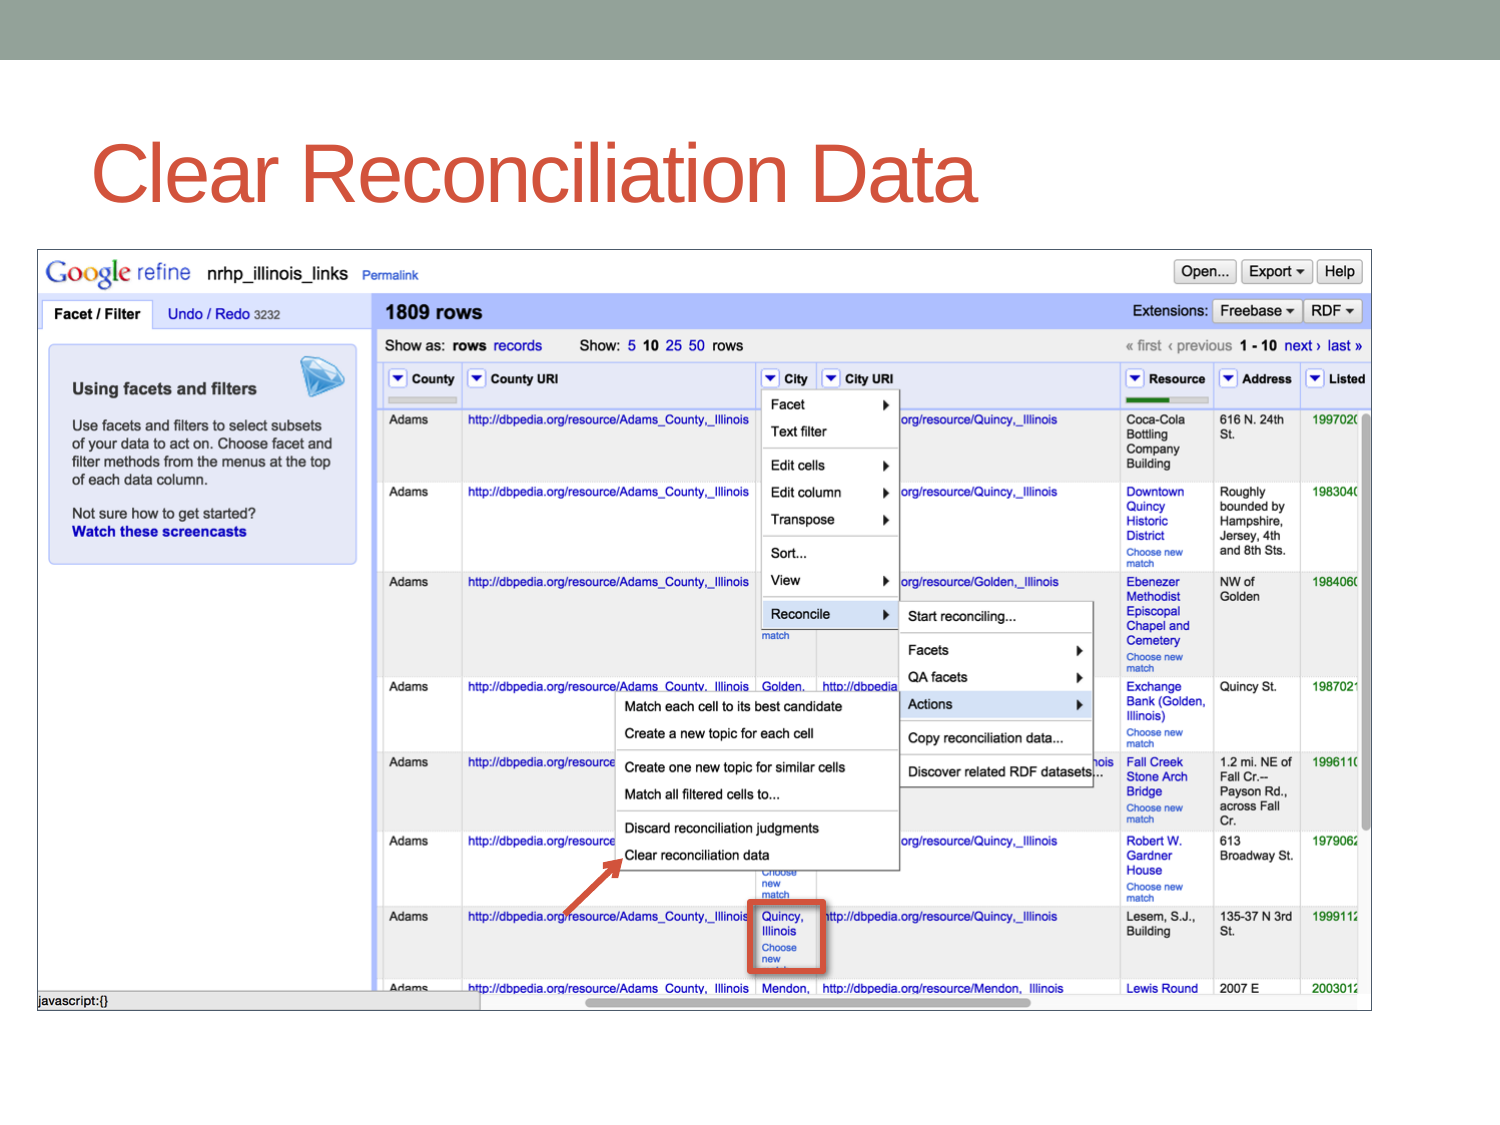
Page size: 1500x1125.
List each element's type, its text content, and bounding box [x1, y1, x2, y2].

title Clear Reconciliation Data [75, 87, 1425, 250]
picture [37, 249, 1372, 1011]
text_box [564, 858, 624, 915]
